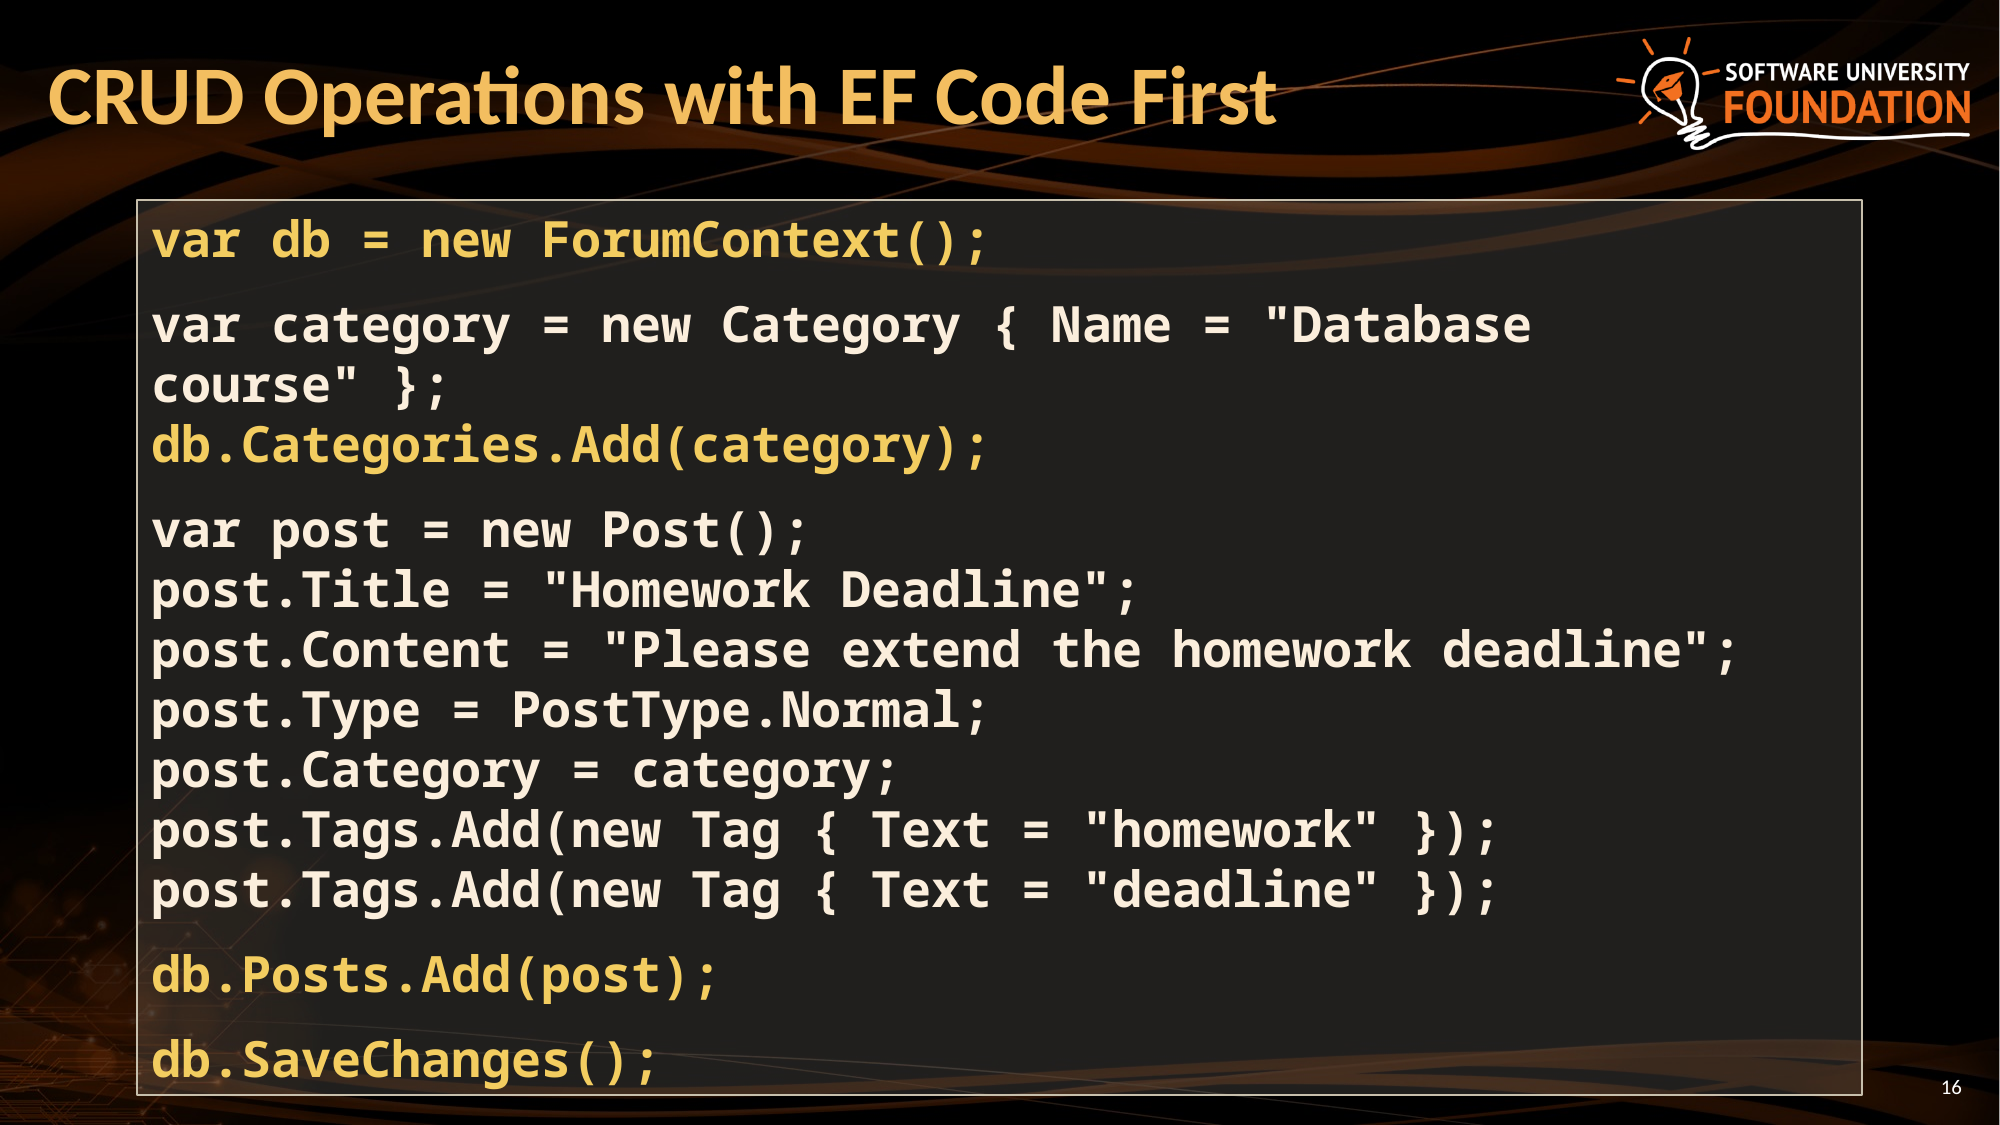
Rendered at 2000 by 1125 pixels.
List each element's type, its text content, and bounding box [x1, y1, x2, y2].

title CRUD Operations with EF Code First [30, 6, 1602, 189]
text_box var db = new ForumContext(); var category = new Category { Name = "Database course" }; db.Categories.Add(category); var post = new Post(); post.Title = "Homework Deadline"; post.Content = "Please extend the homework deadline"; post.Type = PostType.Normal; post.Category = category; post.Tags.Add(new Tag { Text = "homework" }); post.Tags.Add(new Tag { Text = "deadline" }); db.Posts.Add(post); db.SaveChanges(); [136, 199, 1862, 1095]
slide_number 16 [1897, 1070, 1968, 1103]
picture [0, 0, 2000, 1125]
